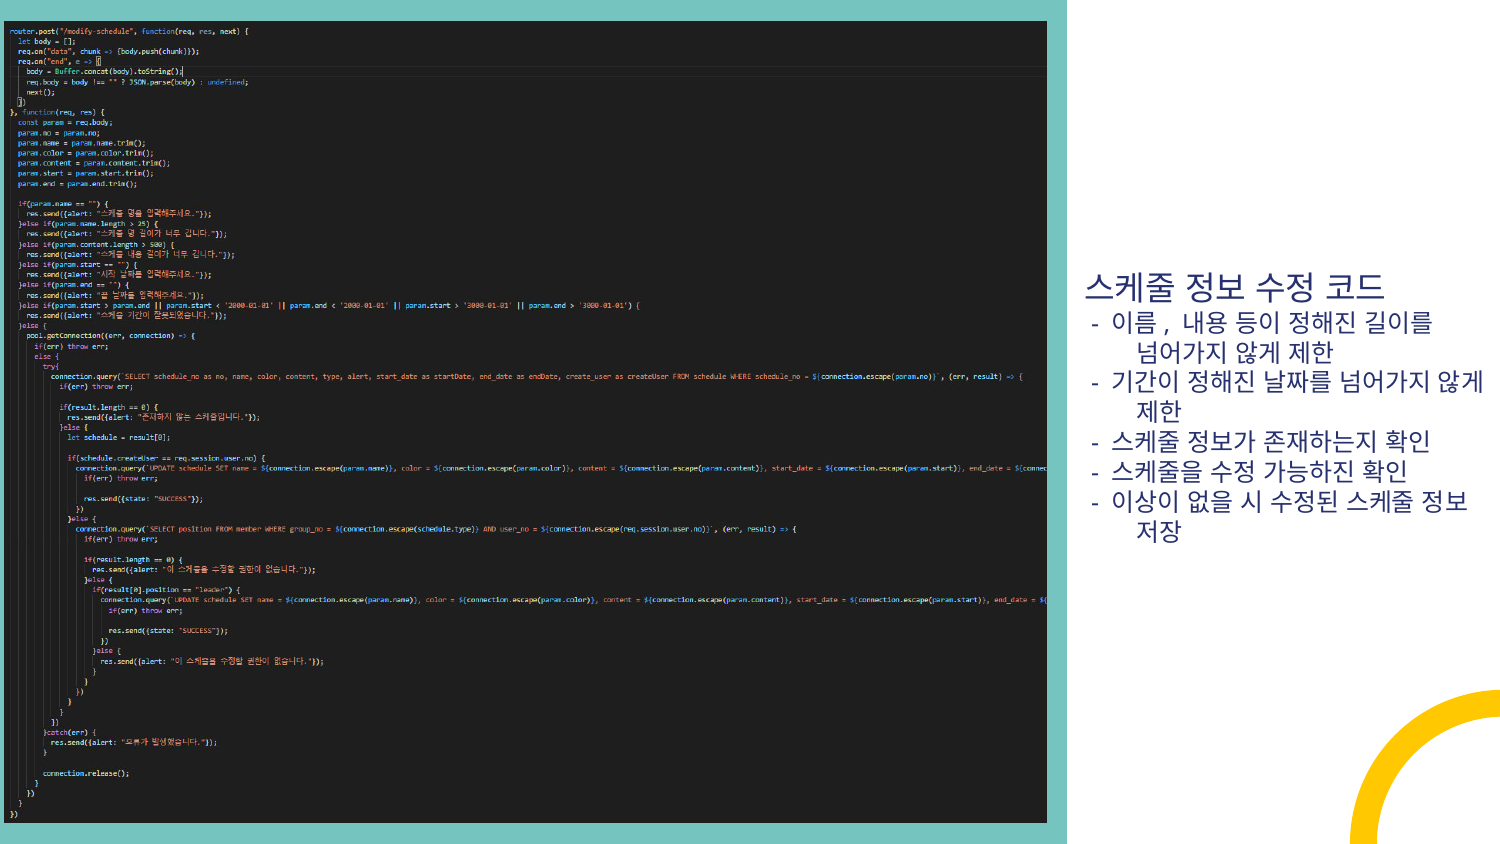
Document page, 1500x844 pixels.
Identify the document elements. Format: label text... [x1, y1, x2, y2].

picture [4, 21, 1047, 823]
text_box 스케줄 정보 수정 코드 - 이름, 내용 등이 정해진 길이를 넘어가지 않게 제한 - 기간이 정해진 날짜를 넘어가지 않게 제한 - 스케줄 정보가 존재하는지 확인 - 스케줄을 수정 가능하진 확인 - 이상이 없을 시 수정된 스케줄 정보 저장 [1051, 69, 1500, 745]
